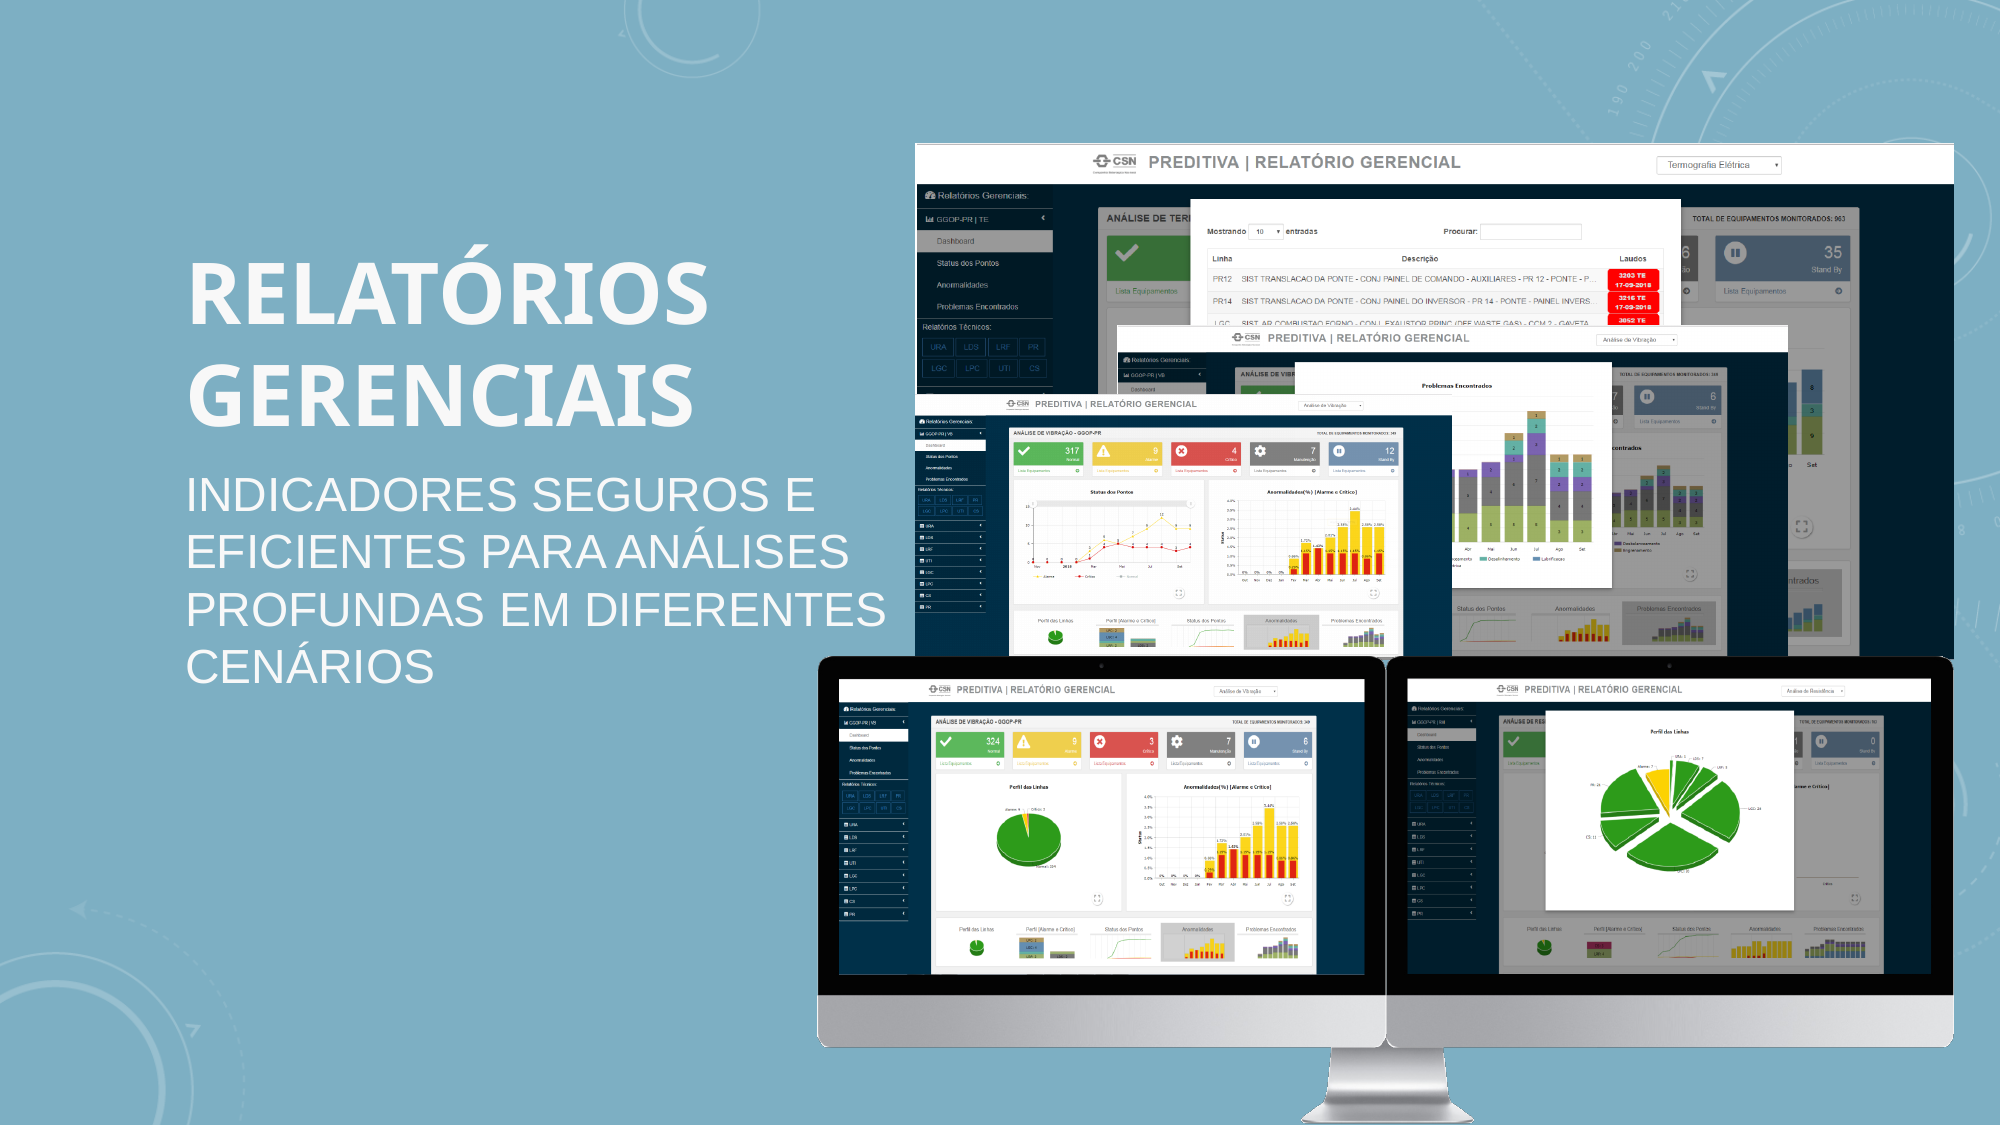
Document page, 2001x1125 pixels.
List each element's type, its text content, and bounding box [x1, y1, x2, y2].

text_box RELATÓRIOS GERENCIAIS [169, 231, 910, 452]
text_box INDICADORES SEGUROS E EFICIENTES PARA ANÁLISES PROFUNDAS EM DIFERENTES CENÁRIOS [169, 456, 909, 719]
picture [0, 0, 2000, 1125]
title [112, 99, 1775, 339]
